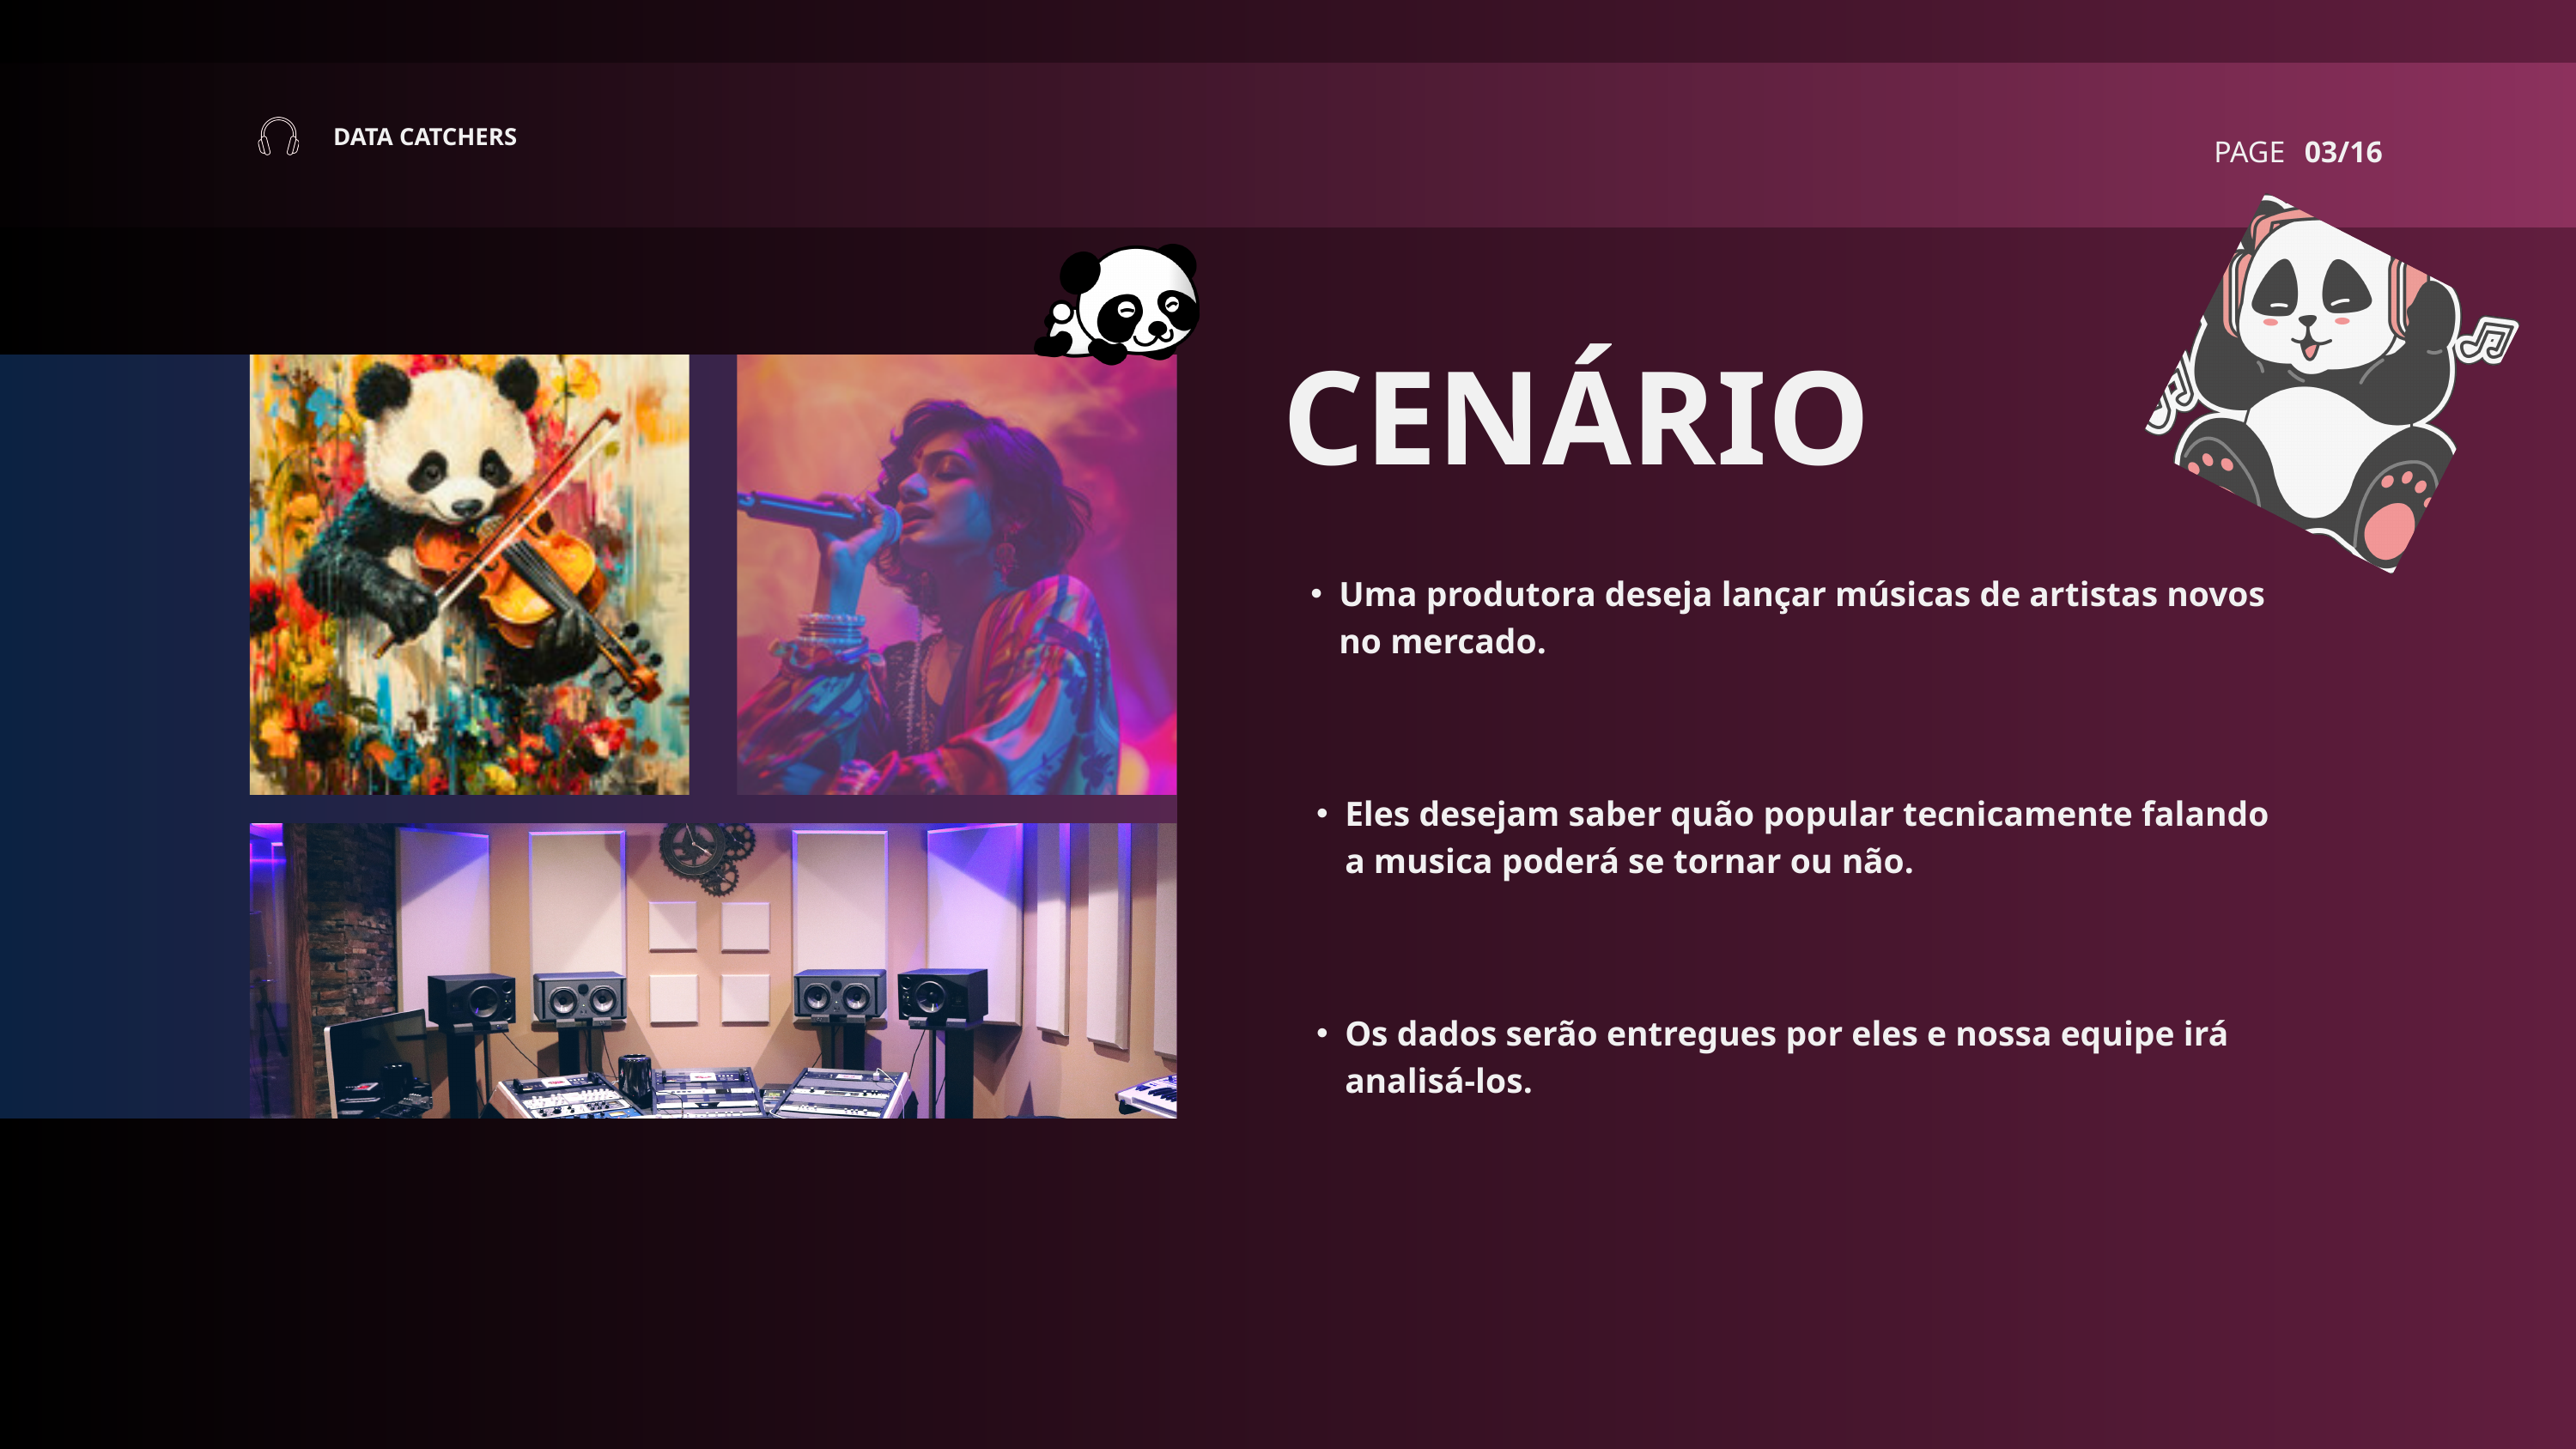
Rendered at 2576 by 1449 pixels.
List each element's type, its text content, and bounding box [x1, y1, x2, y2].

text_box CENÁRIO [1282, 363, 2227, 491]
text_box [0, 63, 2576, 227]
text_box [1033, 240, 1204, 368]
text_box [2137, 237, 2521, 575]
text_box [249, 823, 1177, 1119]
text_box Eles desejam saber quão popular tecnicamente falando a musica poderá se tornar ou não. [1287, 785, 2280, 880]
text_box Uma produtora deseja lançar músicas de artistas novos no mercado. [1282, 566, 2274, 660]
text_box Os dados serão entregues por eles e nossa equipe irá analisá-los. [1287, 1005, 2280, 1100]
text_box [0, 355, 1177, 1119]
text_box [249, 355, 690, 795]
